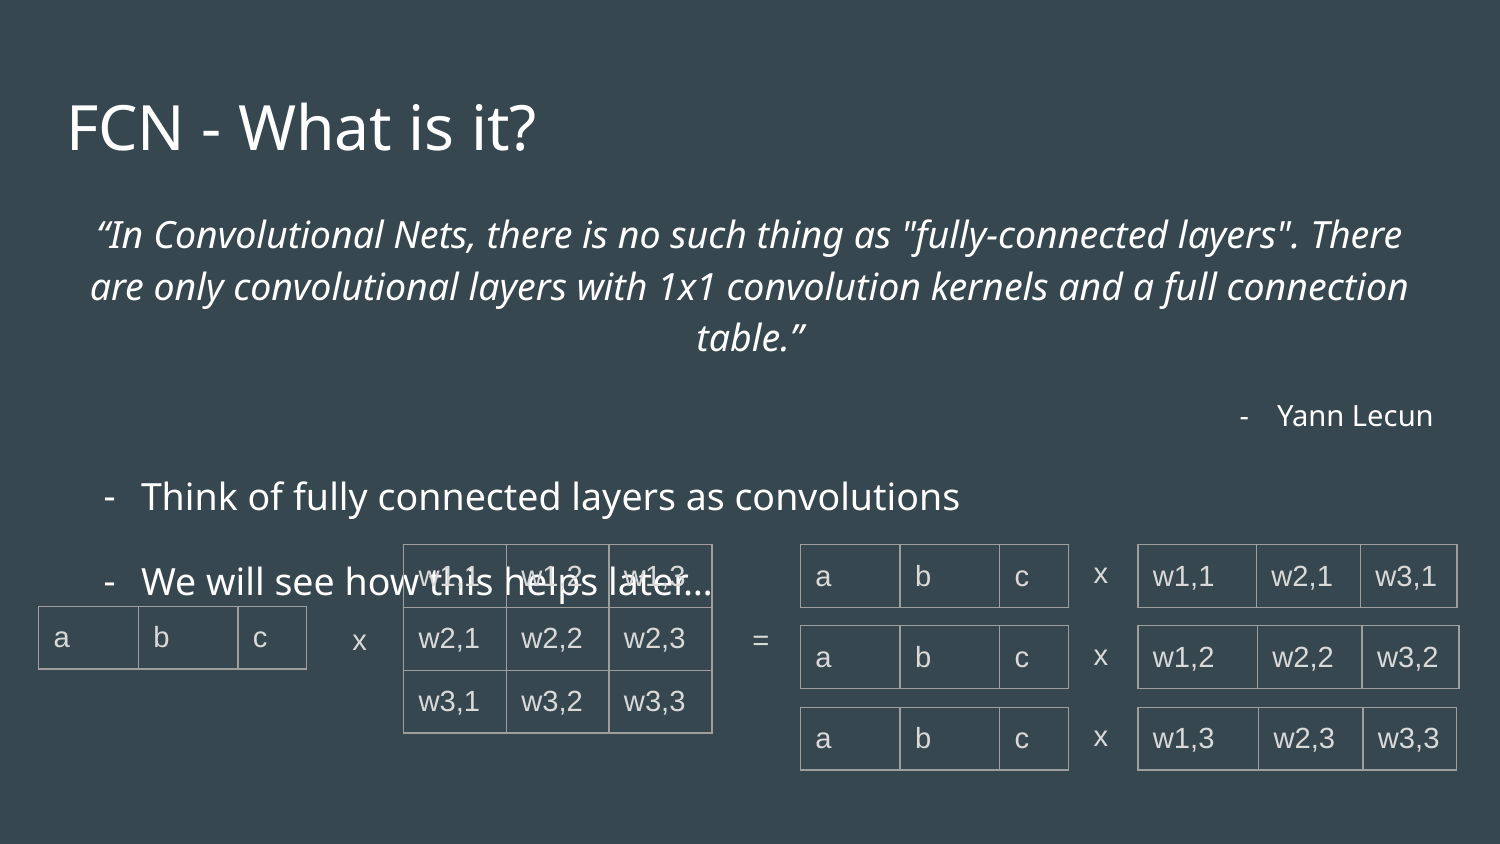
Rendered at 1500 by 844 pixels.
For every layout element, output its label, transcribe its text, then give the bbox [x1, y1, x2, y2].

text_box x [1078, 702, 1148, 802]
table_header w1,1 [1139, 545, 1256, 607]
table_header w2,3 [1259, 708, 1362, 769]
table_header b [901, 545, 999, 607]
table_header c [1000, 626, 1068, 688]
text_box x [1078, 539, 1148, 620]
table_header a [801, 545, 899, 607]
table_cell w3,1 [404, 671, 506, 732]
table_header w1,3 [1139, 708, 1258, 769]
table_header w3,3 [1364, 708, 1456, 769]
title FCN - What is it? [51, 72, 1449, 167]
table_header a [801, 626, 899, 688]
table_header c [1000, 708, 1068, 769]
table_header b [139, 607, 237, 668]
table_header w2,1 [1257, 545, 1360, 607]
table_cell w2,1 [407, 608, 506, 670]
table_header w1,2 [1139, 626, 1257, 688]
table_header w3,2 [1363, 626, 1458, 688]
text_box x [337, 606, 407, 706]
text_box x [1078, 620, 1148, 702]
table_header a [801, 708, 899, 769]
table_cell w2,3 [610, 608, 711, 670]
table_header w3,1 [1361, 545, 1456, 607]
table_cell w2,2 [507, 608, 608, 670]
table_cell w3,2 [507, 671, 608, 732]
table_header w1,1 [404, 545, 506, 607]
table_header a [39, 607, 138, 668]
table_header c [239, 607, 306, 668]
table_header b [901, 626, 999, 688]
list “In Convolutional Nets, there is no such thing as "fully-connected layers". There are only convolutional layers with 1x1 convolution kernels and a full connection table.” Yann Lecun Think of fully connected layers as convolutions We will see how this helps later… [51, 189, 1449, 750]
table_header c [1000, 545, 1068, 607]
table_cell w3,3 [610, 671, 711, 732]
table_header b [901, 708, 999, 769]
text_box = [737, 606, 807, 706]
table_header w1,2 [507, 545, 608, 607]
table_header w2,2 [1258, 626, 1361, 688]
table_header w1,3 [610, 545, 711, 607]
